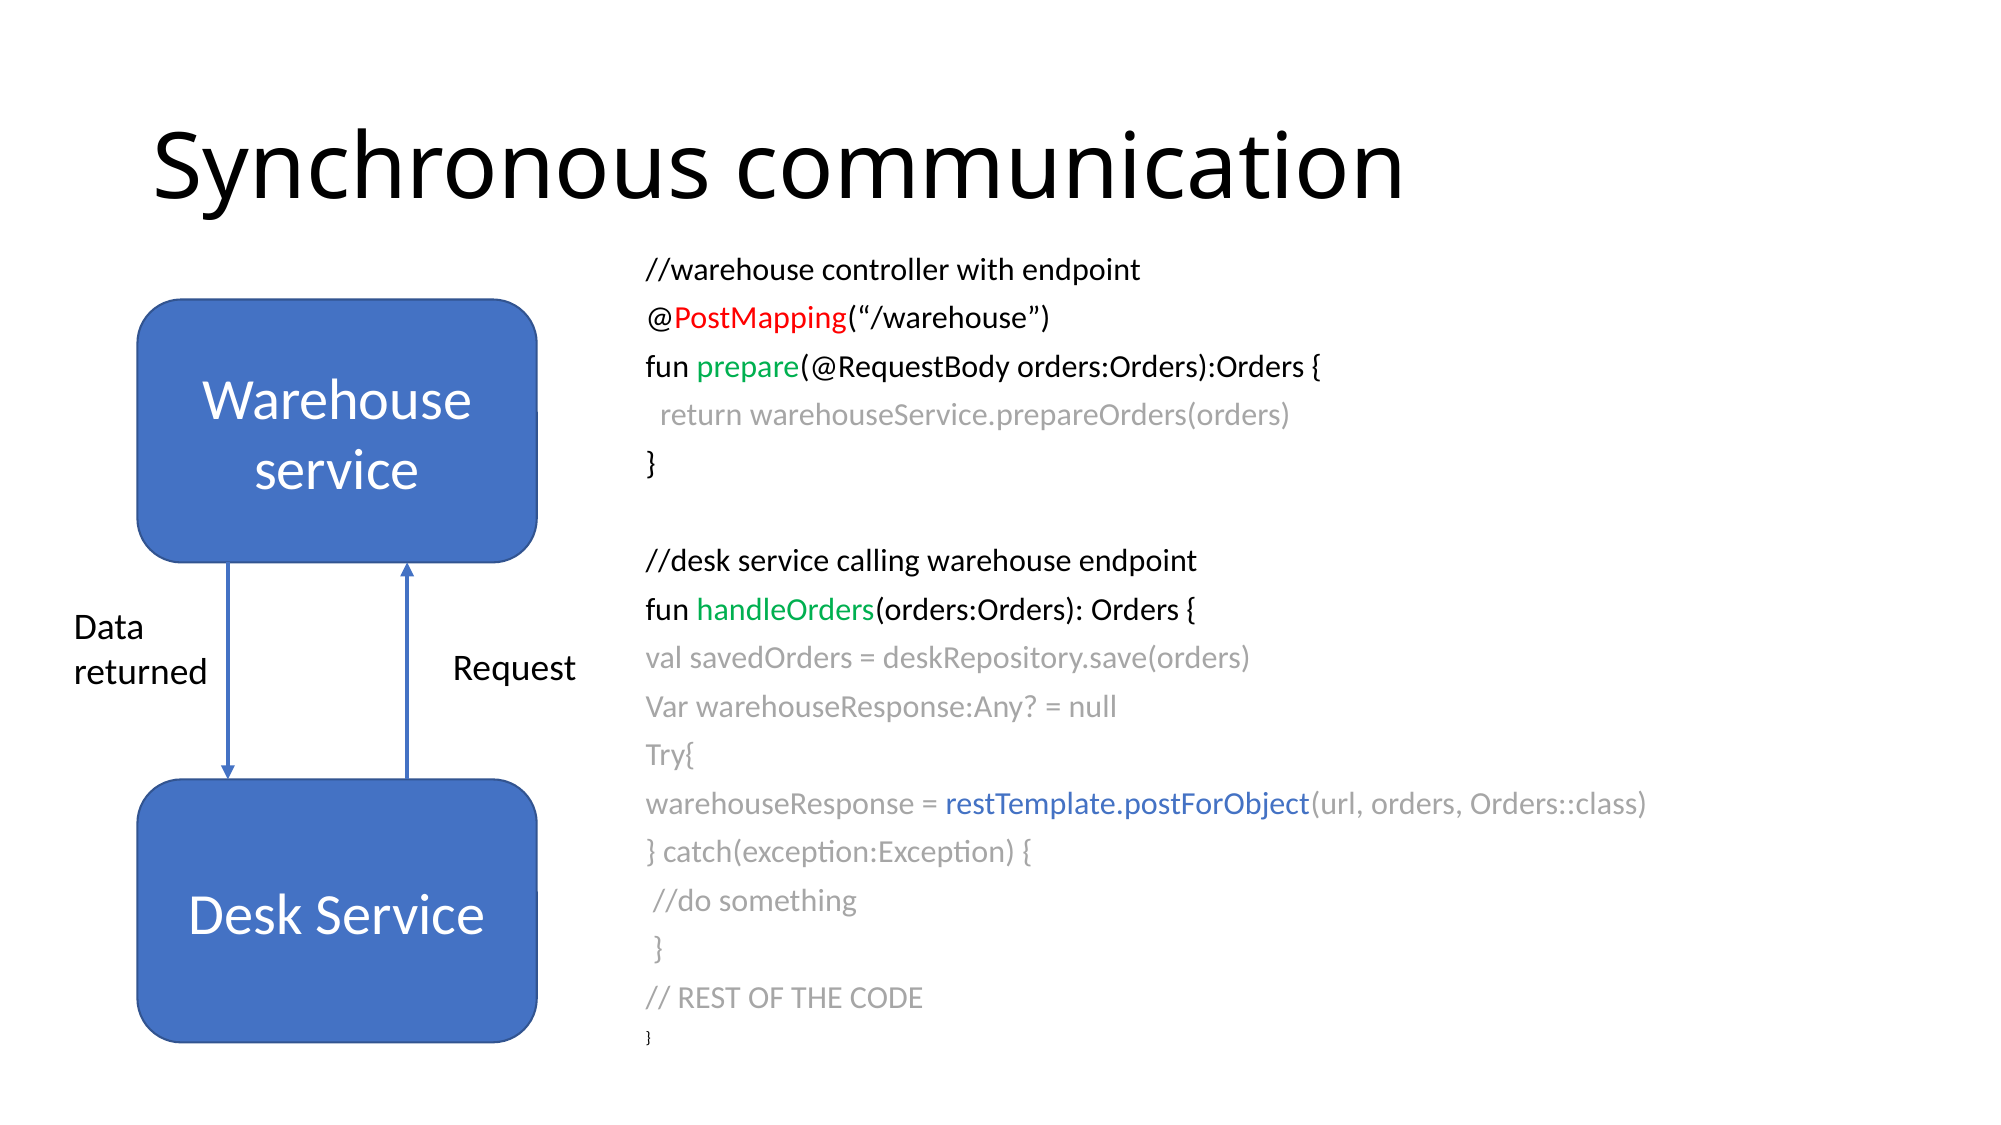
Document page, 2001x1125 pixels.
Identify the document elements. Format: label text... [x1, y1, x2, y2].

text_box Request [438, 635, 593, 695]
text_box Data returned [59, 595, 226, 700]
list //warehouse controller with endpoint @PostMapping(“/warehouse”) fun prepare(@RequestBody orders:Orders):Orders { return warehouseService.prepareOrders(orders) } //desk service calling warehouse endpoint fun handleOrders(orders:Orders): Orders { val savedOrders = deskRepository.save(orders) Var warehouseResponse:Any? = null Try{ warehouseResponse = restTemplate.postForObject(url, orders, Orders::class) } catch(exception:Exception) { //do something } // REST OF THE CODE } [630, 245, 1900, 1066]
text_box Warehouse service [136, 298, 538, 564]
title Synchronous communication [137, 59, 1863, 278]
text_box Desk Service [136, 778, 538, 1044]
